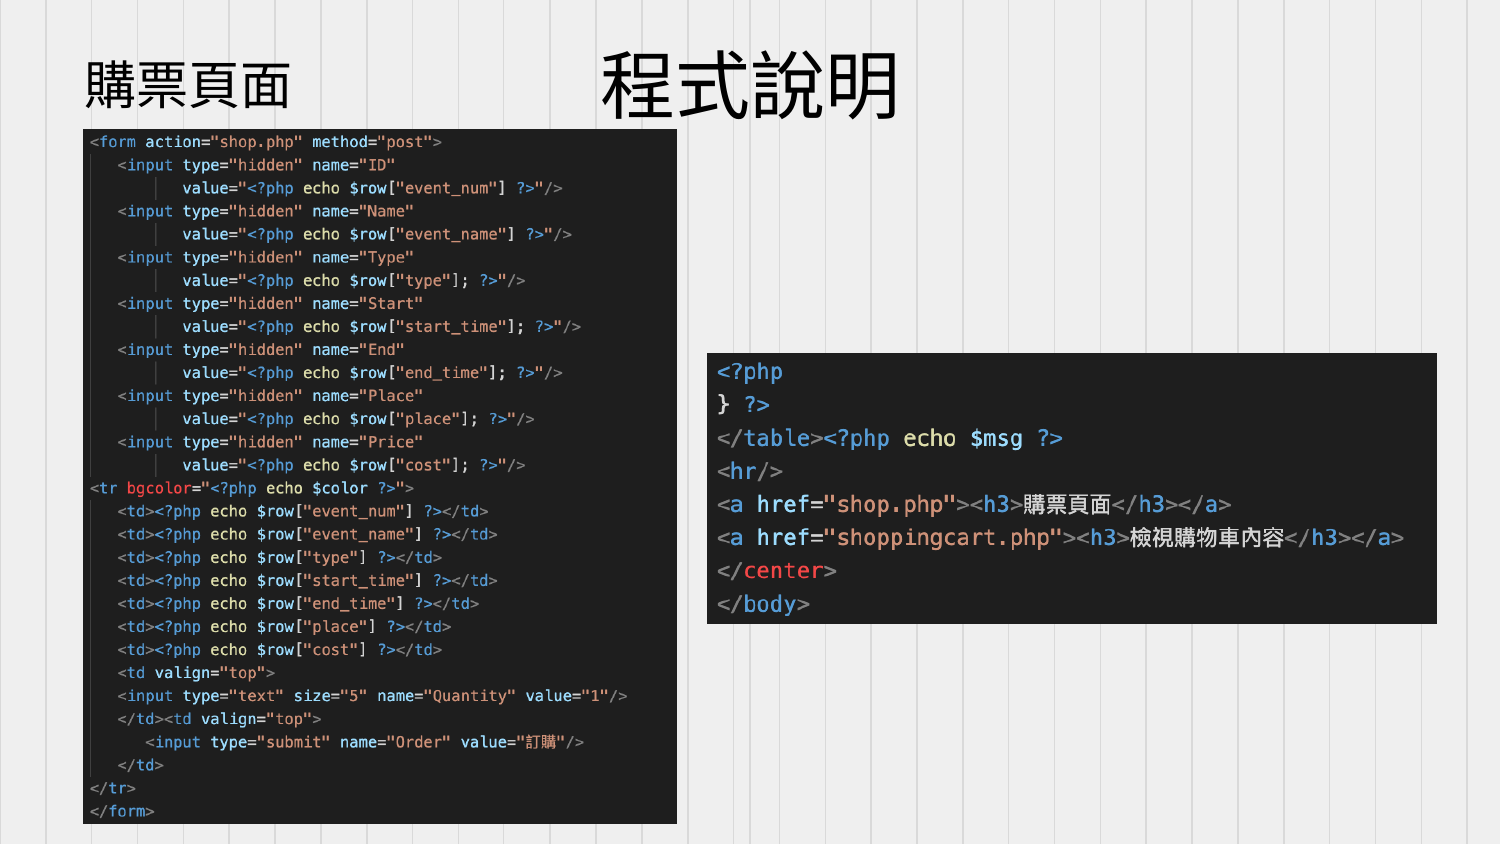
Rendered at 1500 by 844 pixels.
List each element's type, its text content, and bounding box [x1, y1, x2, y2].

picture [706, 353, 1437, 625]
text_box 購票頁面 [69, 45, 424, 123]
text_box 程式說明 [554, 32, 946, 143]
picture [83, 129, 677, 824]
